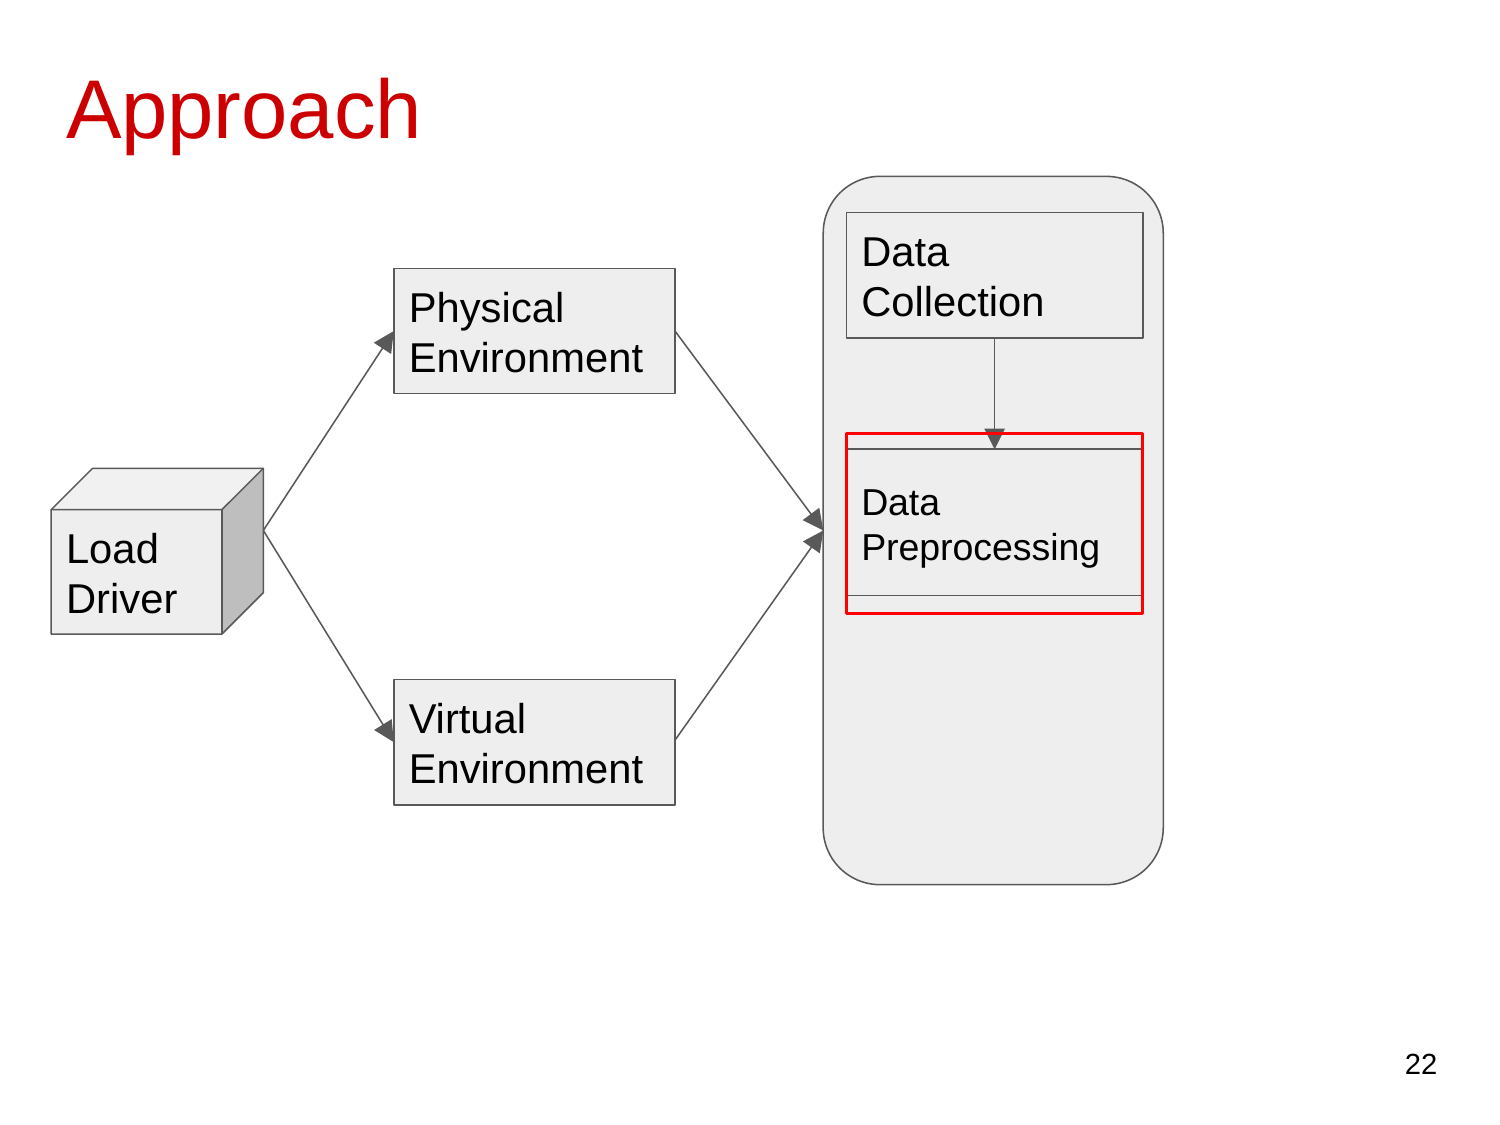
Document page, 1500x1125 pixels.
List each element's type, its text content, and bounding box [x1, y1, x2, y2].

text_box [263, 330, 394, 530]
text_box Virtual Environment [393, 679, 676, 805]
title Approach [51, 40, 1449, 207]
text_box Data Collection [846, 212, 1143, 338]
text_box [846, 433, 1143, 614]
text_box [51, 468, 257, 509]
text_box [674, 330, 824, 530]
text_box [823, 176, 1164, 885]
text_box [674, 530, 824, 741]
slide_number 22 [1389, 1019, 1480, 1106]
text_box [263, 530, 394, 743]
text_box Load Driver [51, 468, 257, 635]
text_box Physical Environment [393, 268, 676, 394]
